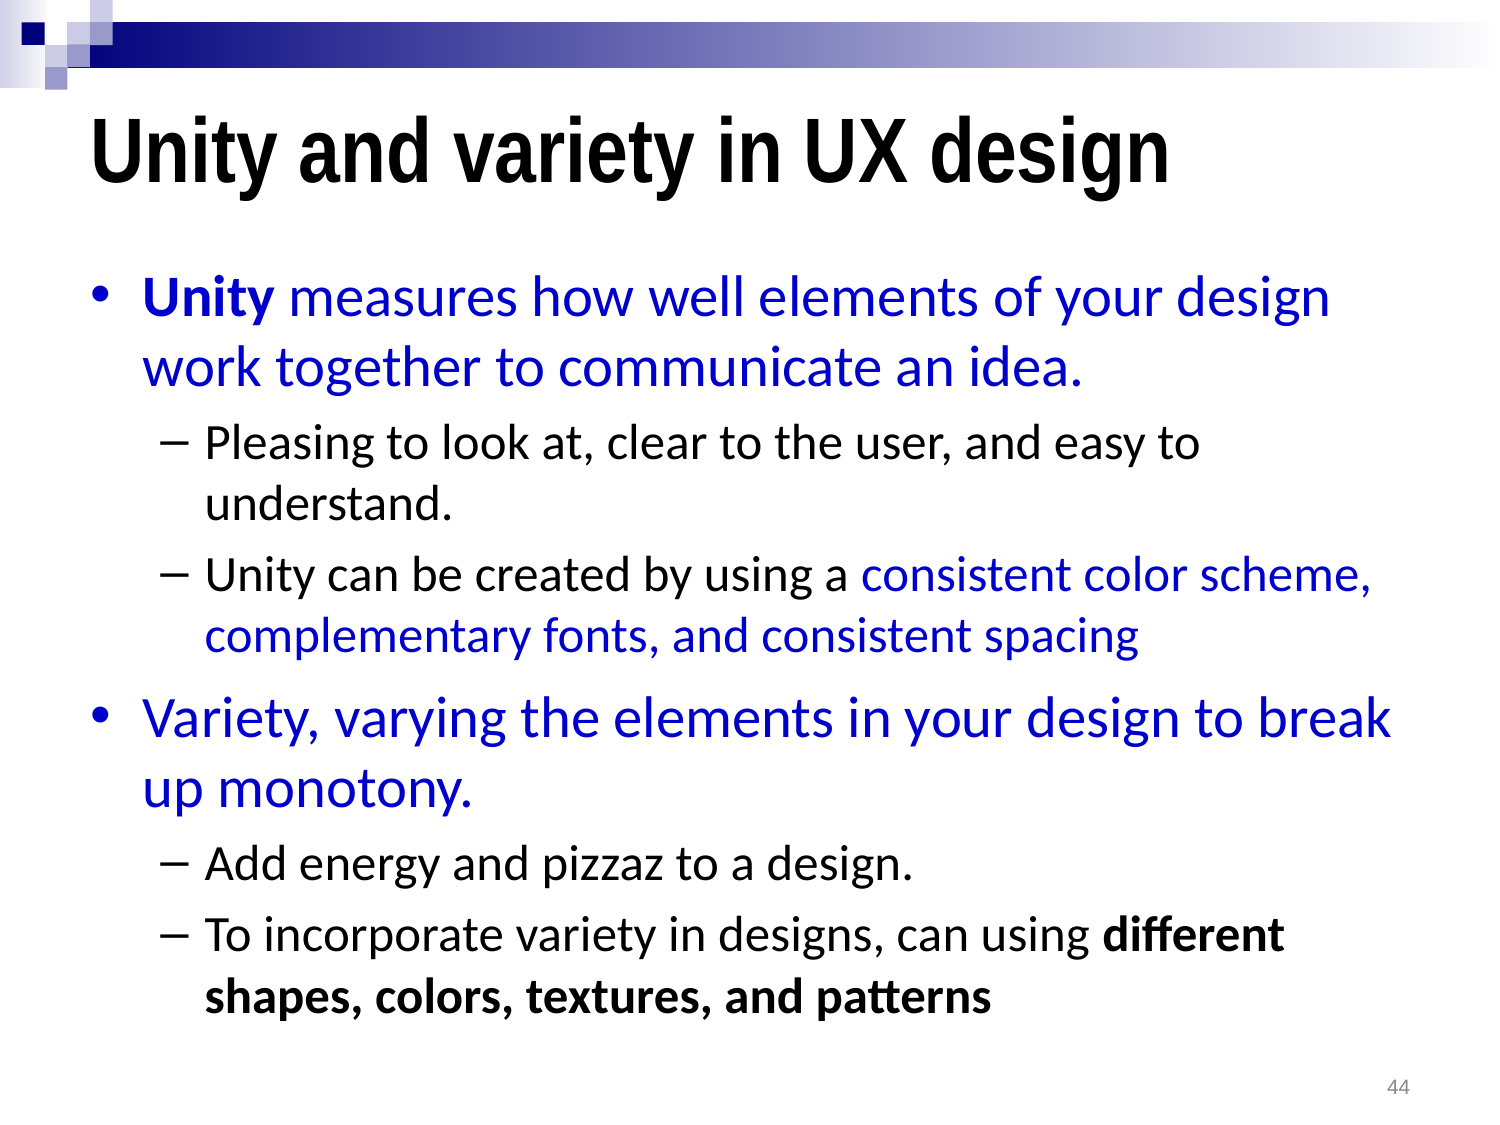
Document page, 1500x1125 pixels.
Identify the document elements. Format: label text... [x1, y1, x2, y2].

title Unity and variety in UX design [75, 67, 1425, 225]
list Unity measures how well elements of your design work together to communicate an idea. Pleasing to look at, clear to the user, and easy to understand. Unity can be created by using a consistent color scheme, complementary fonts, and consistent spacing Variety, varying the elements in your design to break up monotony. Add energy and pizzaz to a design. To incorporate variety in designs, can using different shapes, colors, textures, and patterns [75, 249, 1425, 1038]
slide_number 44 [1074, 1059, 1425, 1113]
